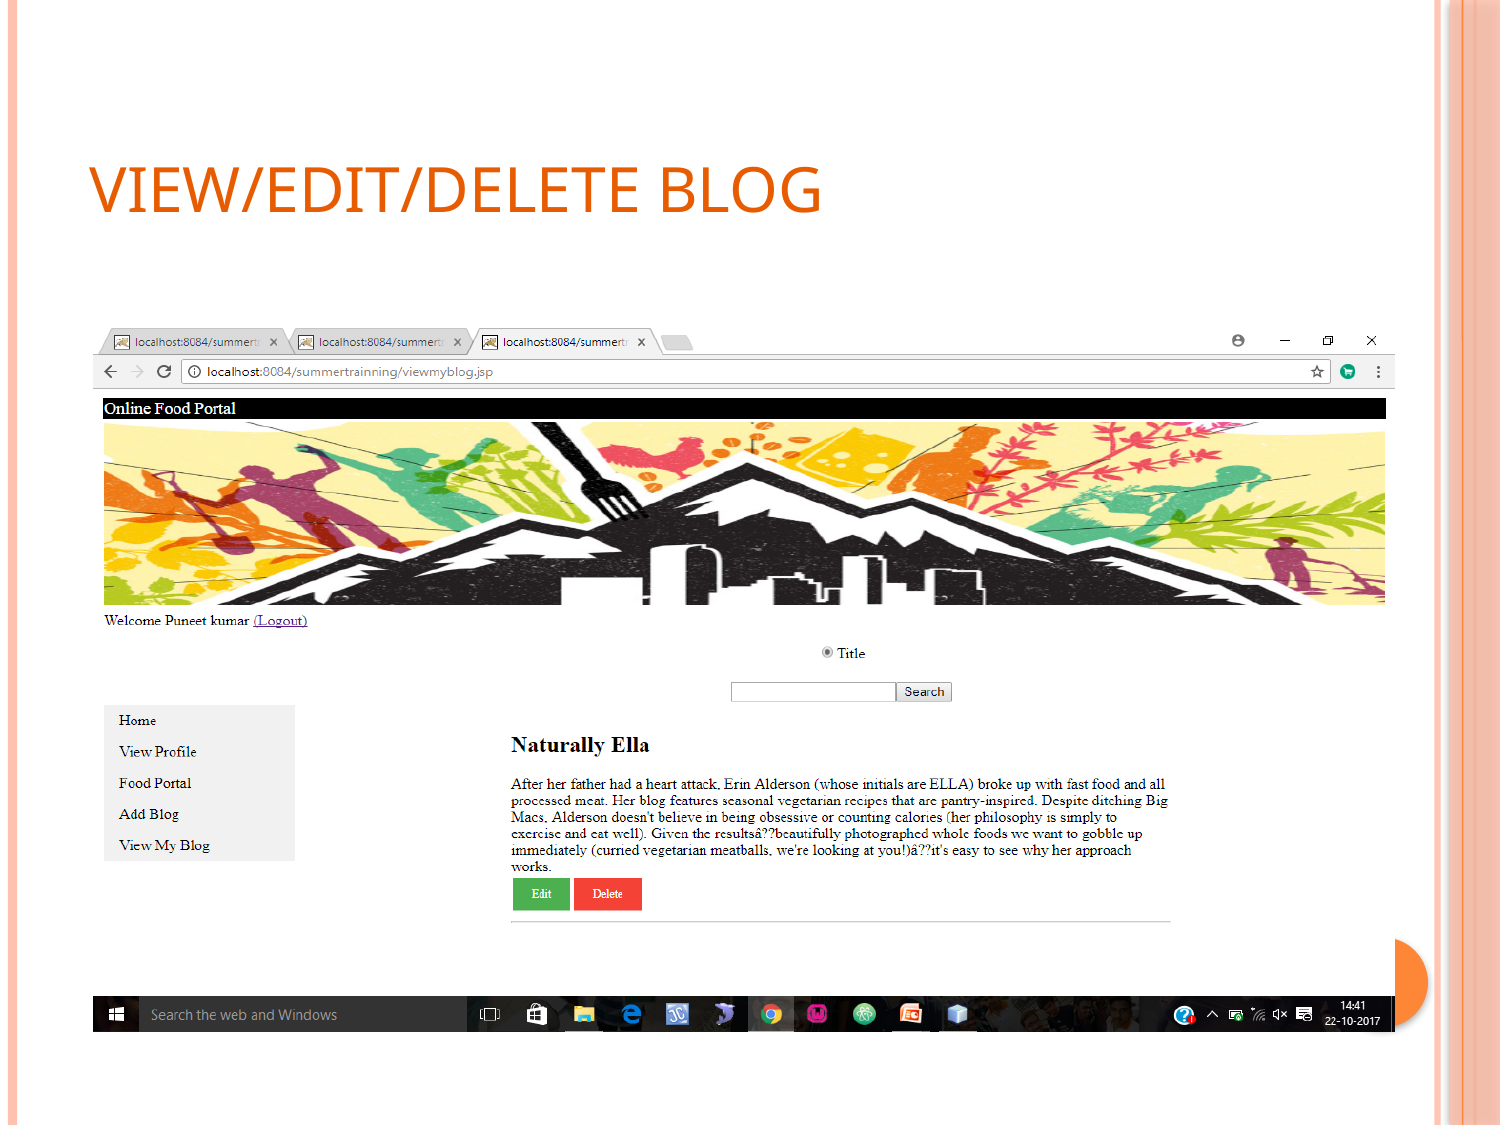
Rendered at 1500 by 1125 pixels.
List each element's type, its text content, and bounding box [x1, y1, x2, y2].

picture [93, 327, 1396, 1032]
title VIEW/EDIT/DELETE BLOG [75, 45, 1300, 233]
